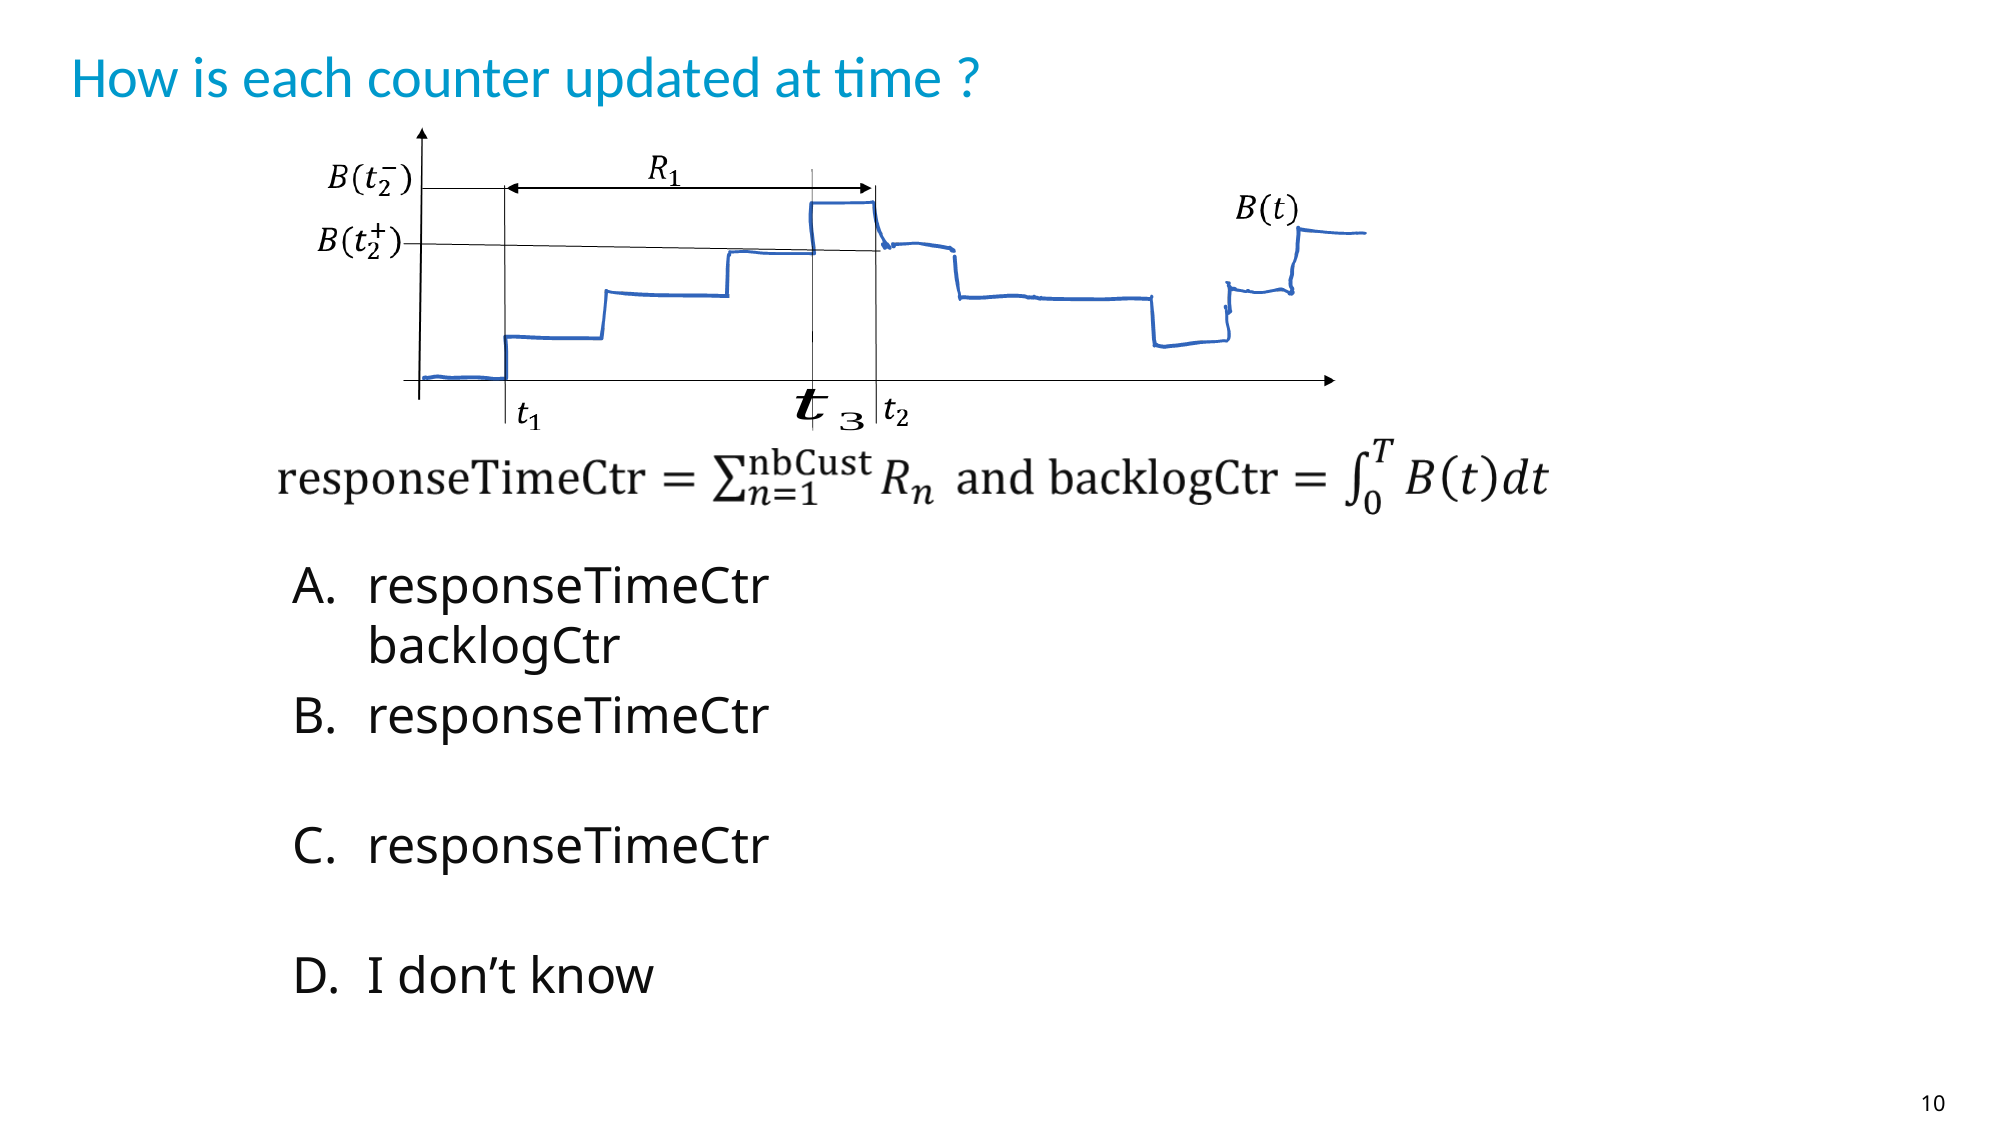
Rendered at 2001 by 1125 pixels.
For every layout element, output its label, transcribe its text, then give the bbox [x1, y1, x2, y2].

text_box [298, 115, 1371, 439]
footer 10 [1866, 1082, 2000, 1125]
picture [267, 438, 1550, 515]
